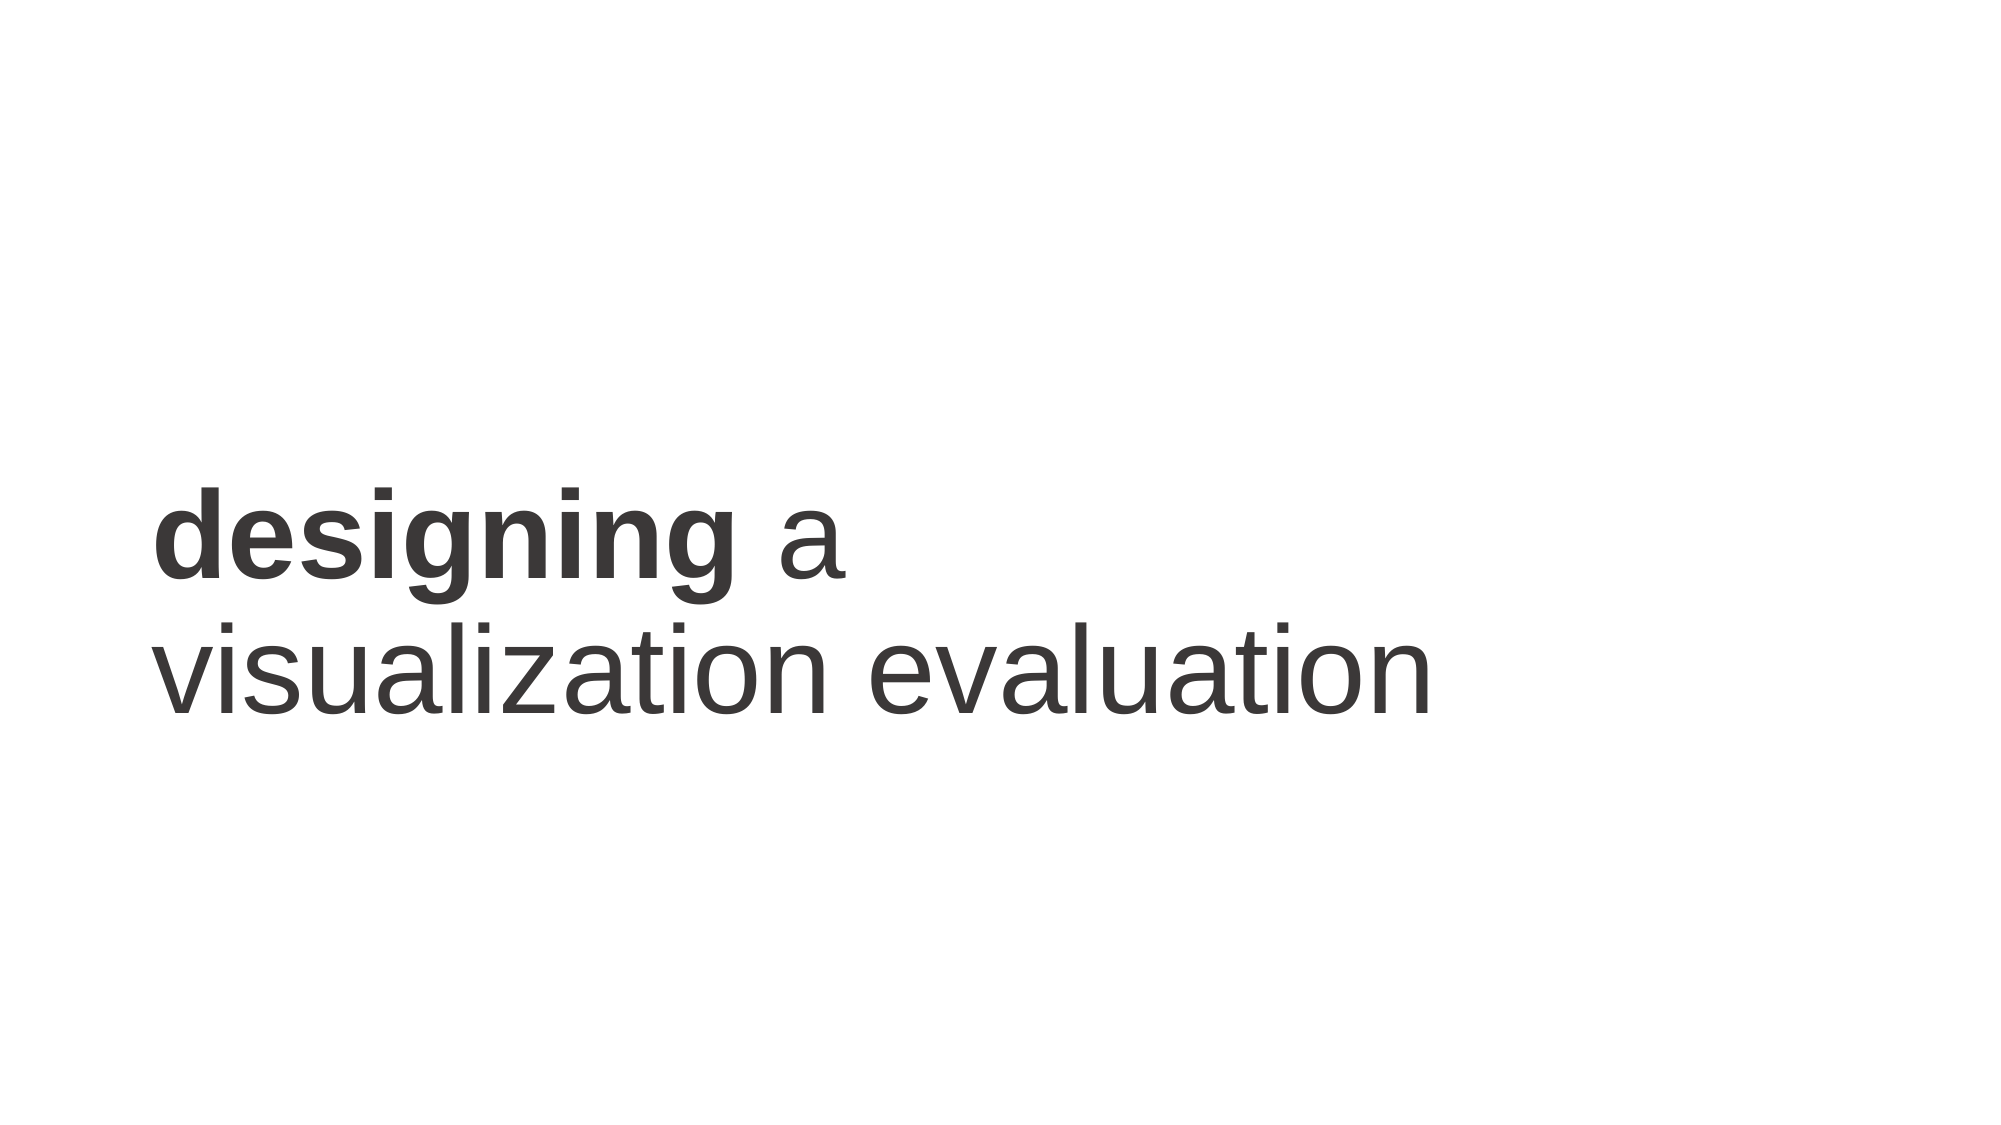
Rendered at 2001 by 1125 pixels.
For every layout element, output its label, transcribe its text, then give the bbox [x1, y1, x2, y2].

title designing a visualization evaluation [136, 280, 1862, 749]
